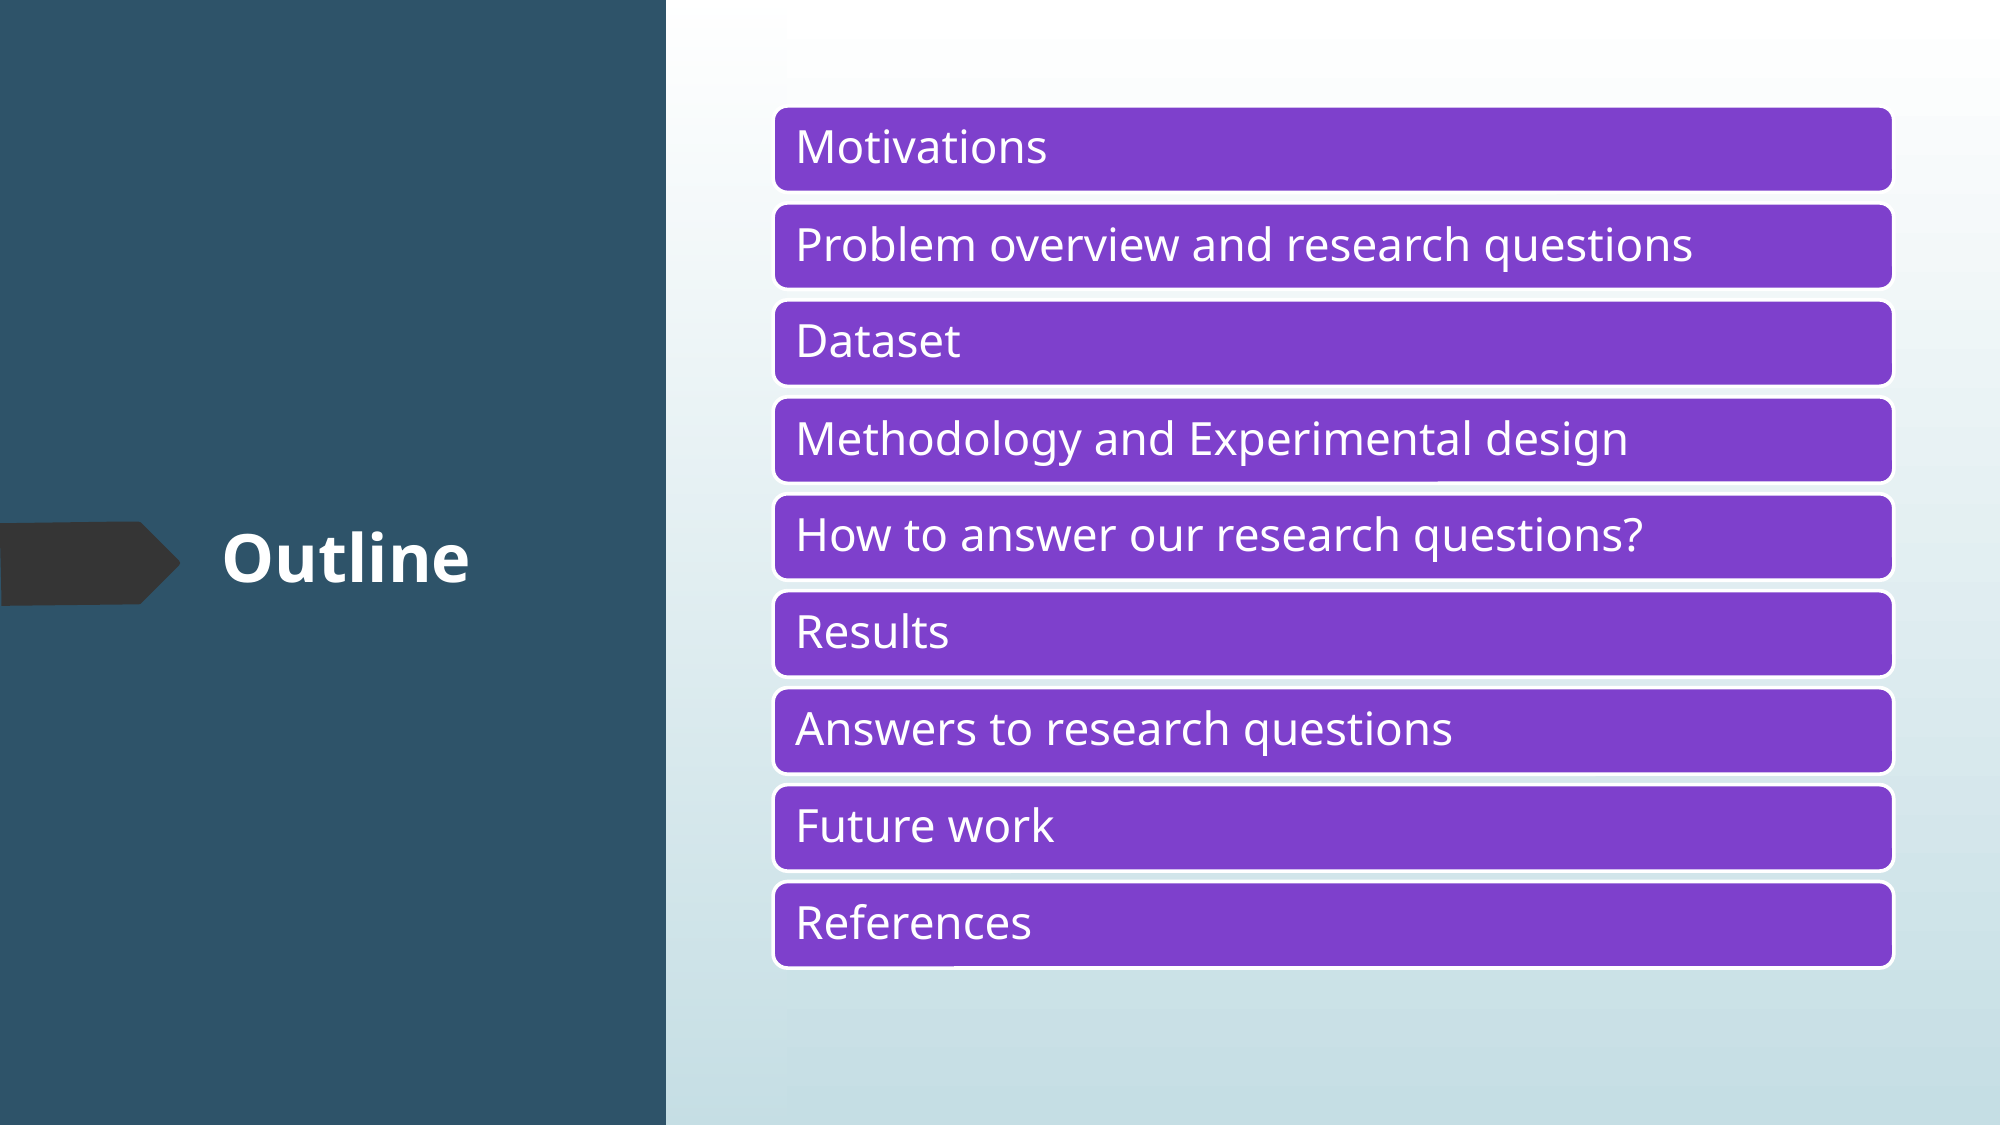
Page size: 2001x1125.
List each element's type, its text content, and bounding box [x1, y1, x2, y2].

text_box [0, 521, 181, 606]
title Outline [206, 508, 610, 1006]
text_box [0, 0, 667, 1125]
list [772, 104, 1895, 970]
text_box [785, 0, 2000, 1125]
